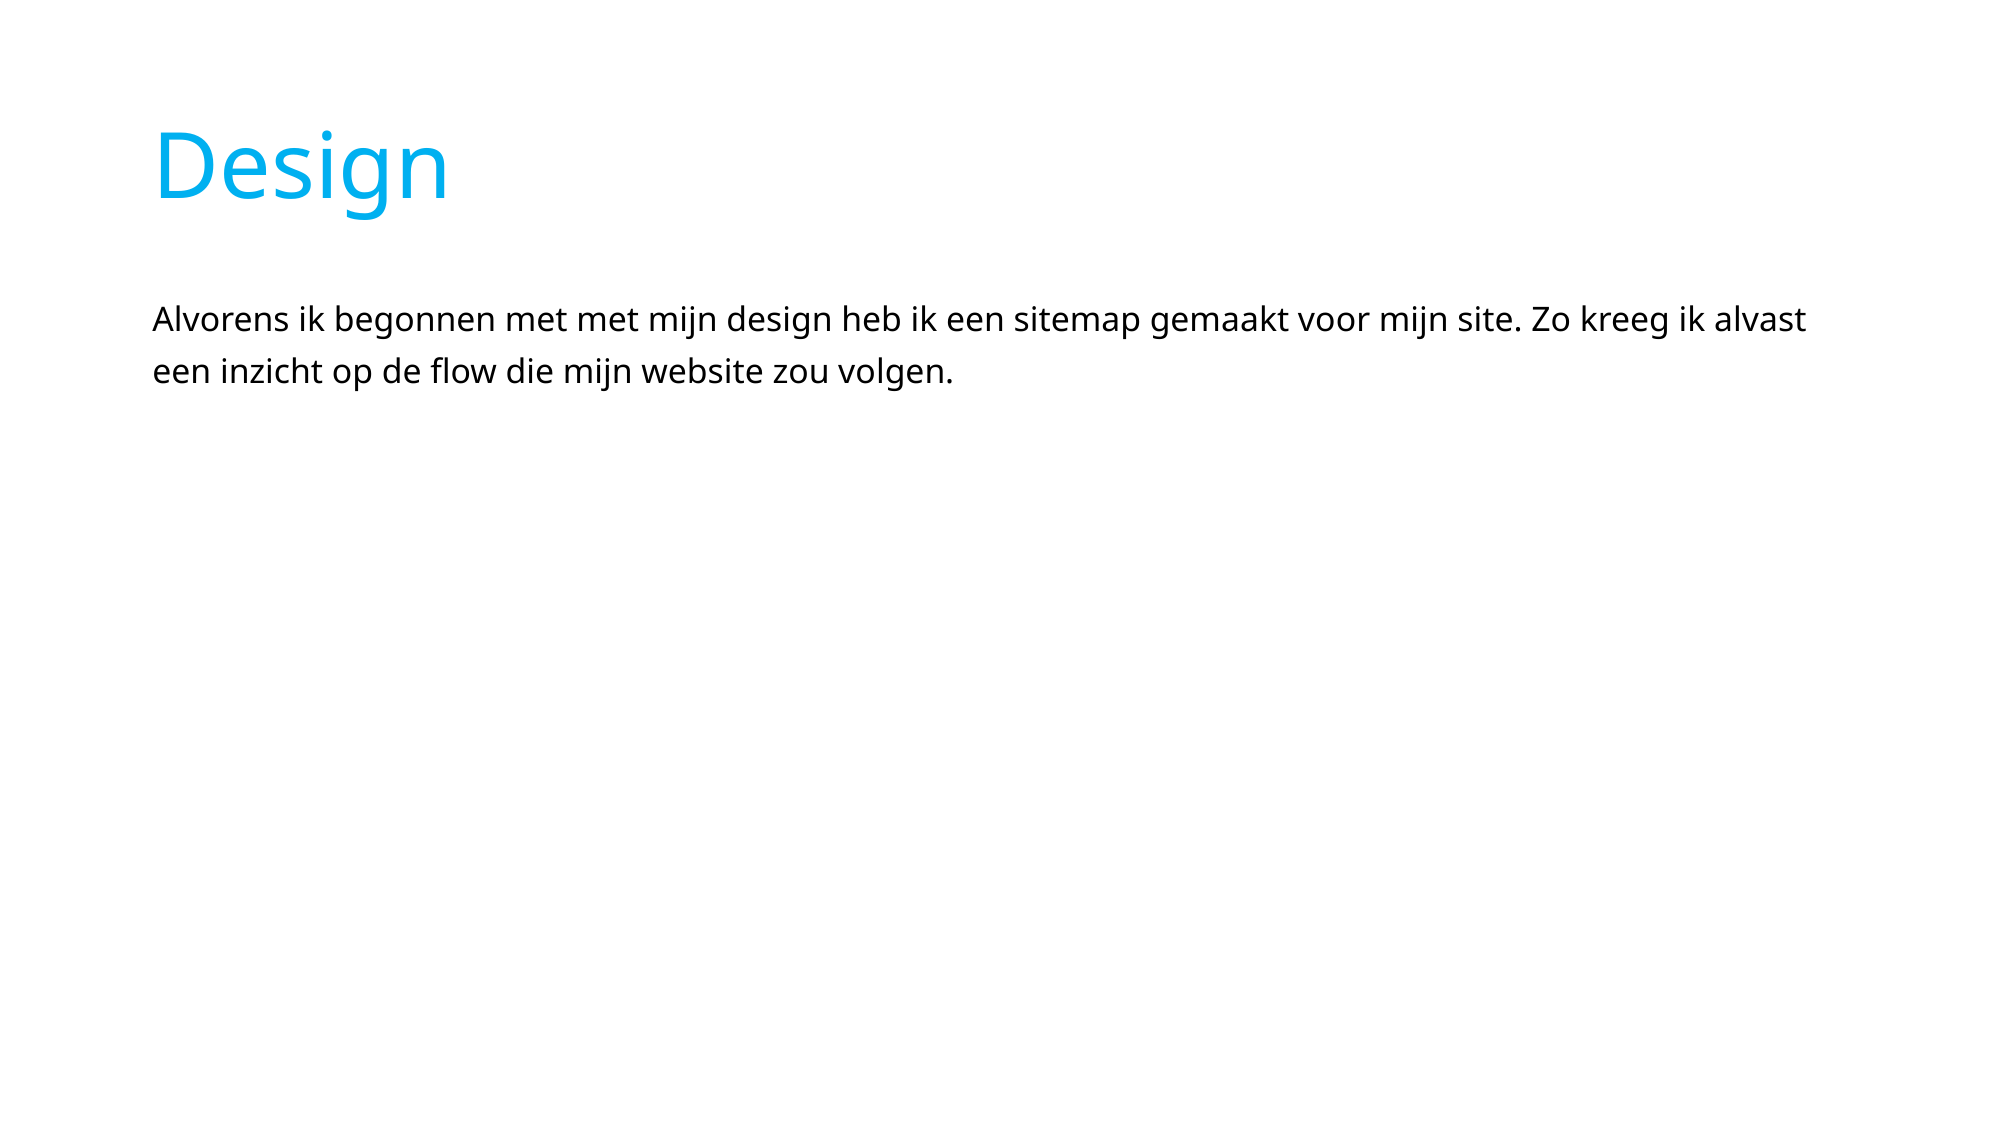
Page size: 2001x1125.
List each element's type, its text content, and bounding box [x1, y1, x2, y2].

list Alvorens ik begonnen met met mijn design heb ik een sitemap gemaakt voor mijn site. Zo kreeg ik alvast een inzicht op de flow die mijn website zou volgen. [137, 299, 1863, 1014]
title Design [137, 59, 1863, 278]
